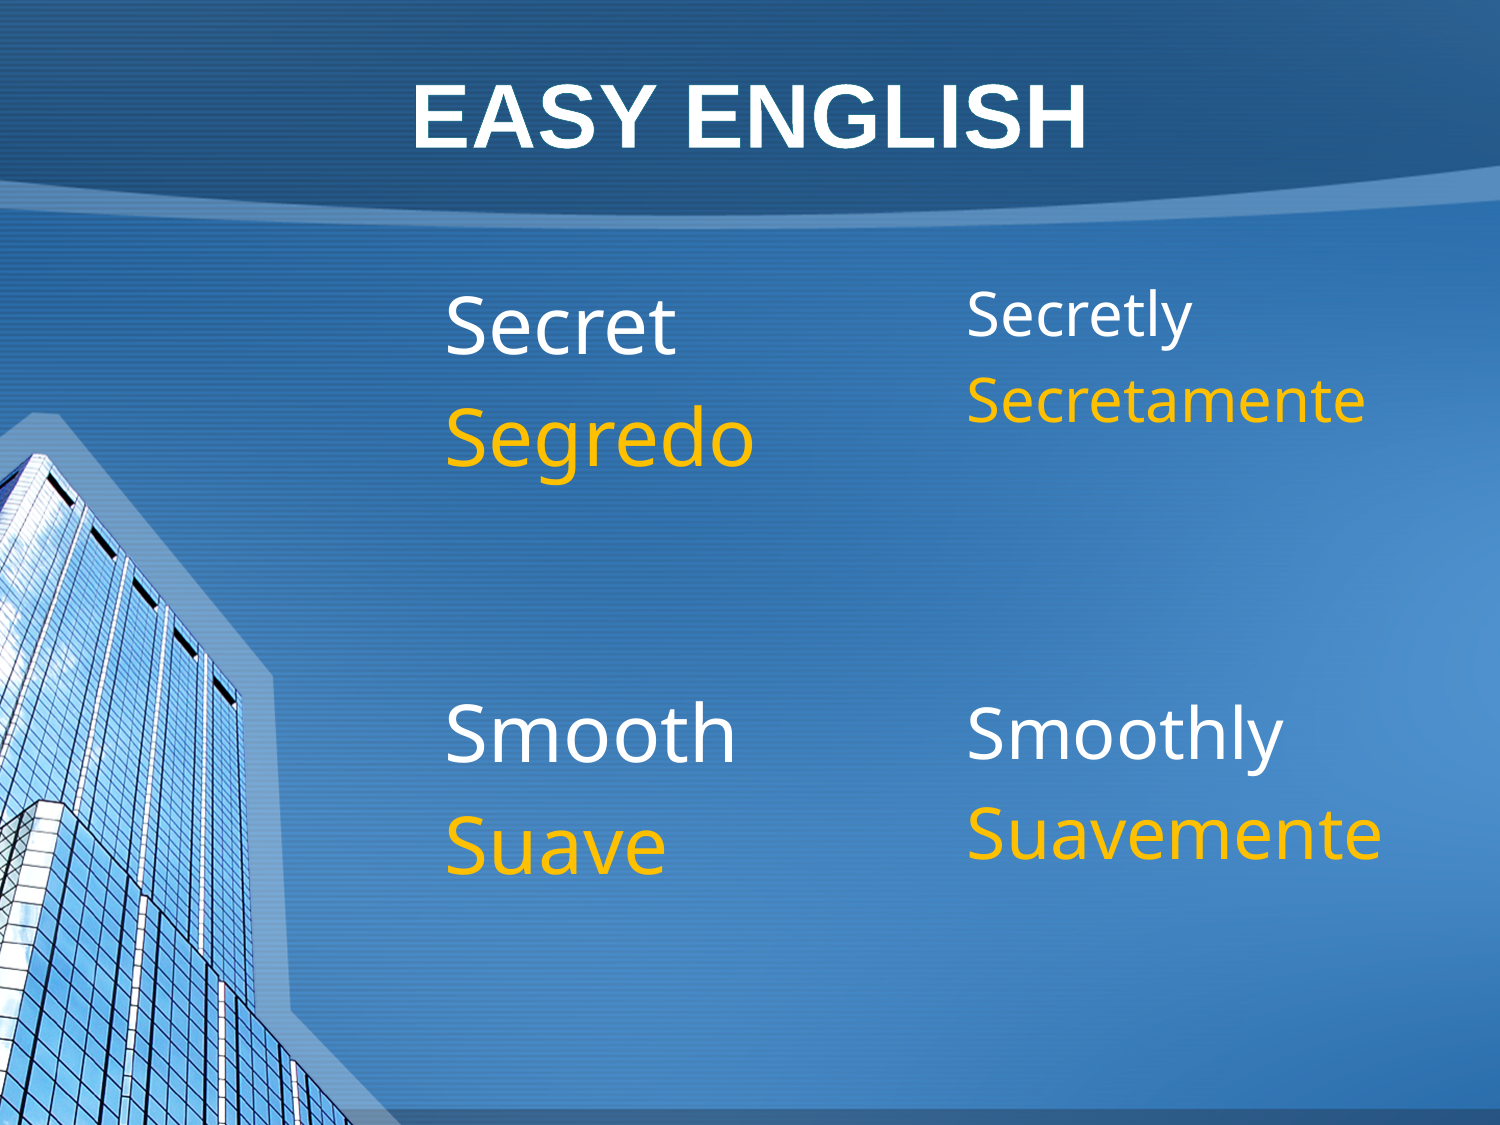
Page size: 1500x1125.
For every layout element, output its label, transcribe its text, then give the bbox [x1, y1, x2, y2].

text_box EASY ENGLISH [186, 11, 1314, 212]
picture [0, 0, 1500, 1125]
text_box Smoothly Suavemente [951, 680, 1403, 905]
list Secret Segredo [430, 267, 881, 492]
text_box Secretly Secretamente [951, 267, 1403, 492]
text_box Smooth Suave [429, 675, 881, 900]
